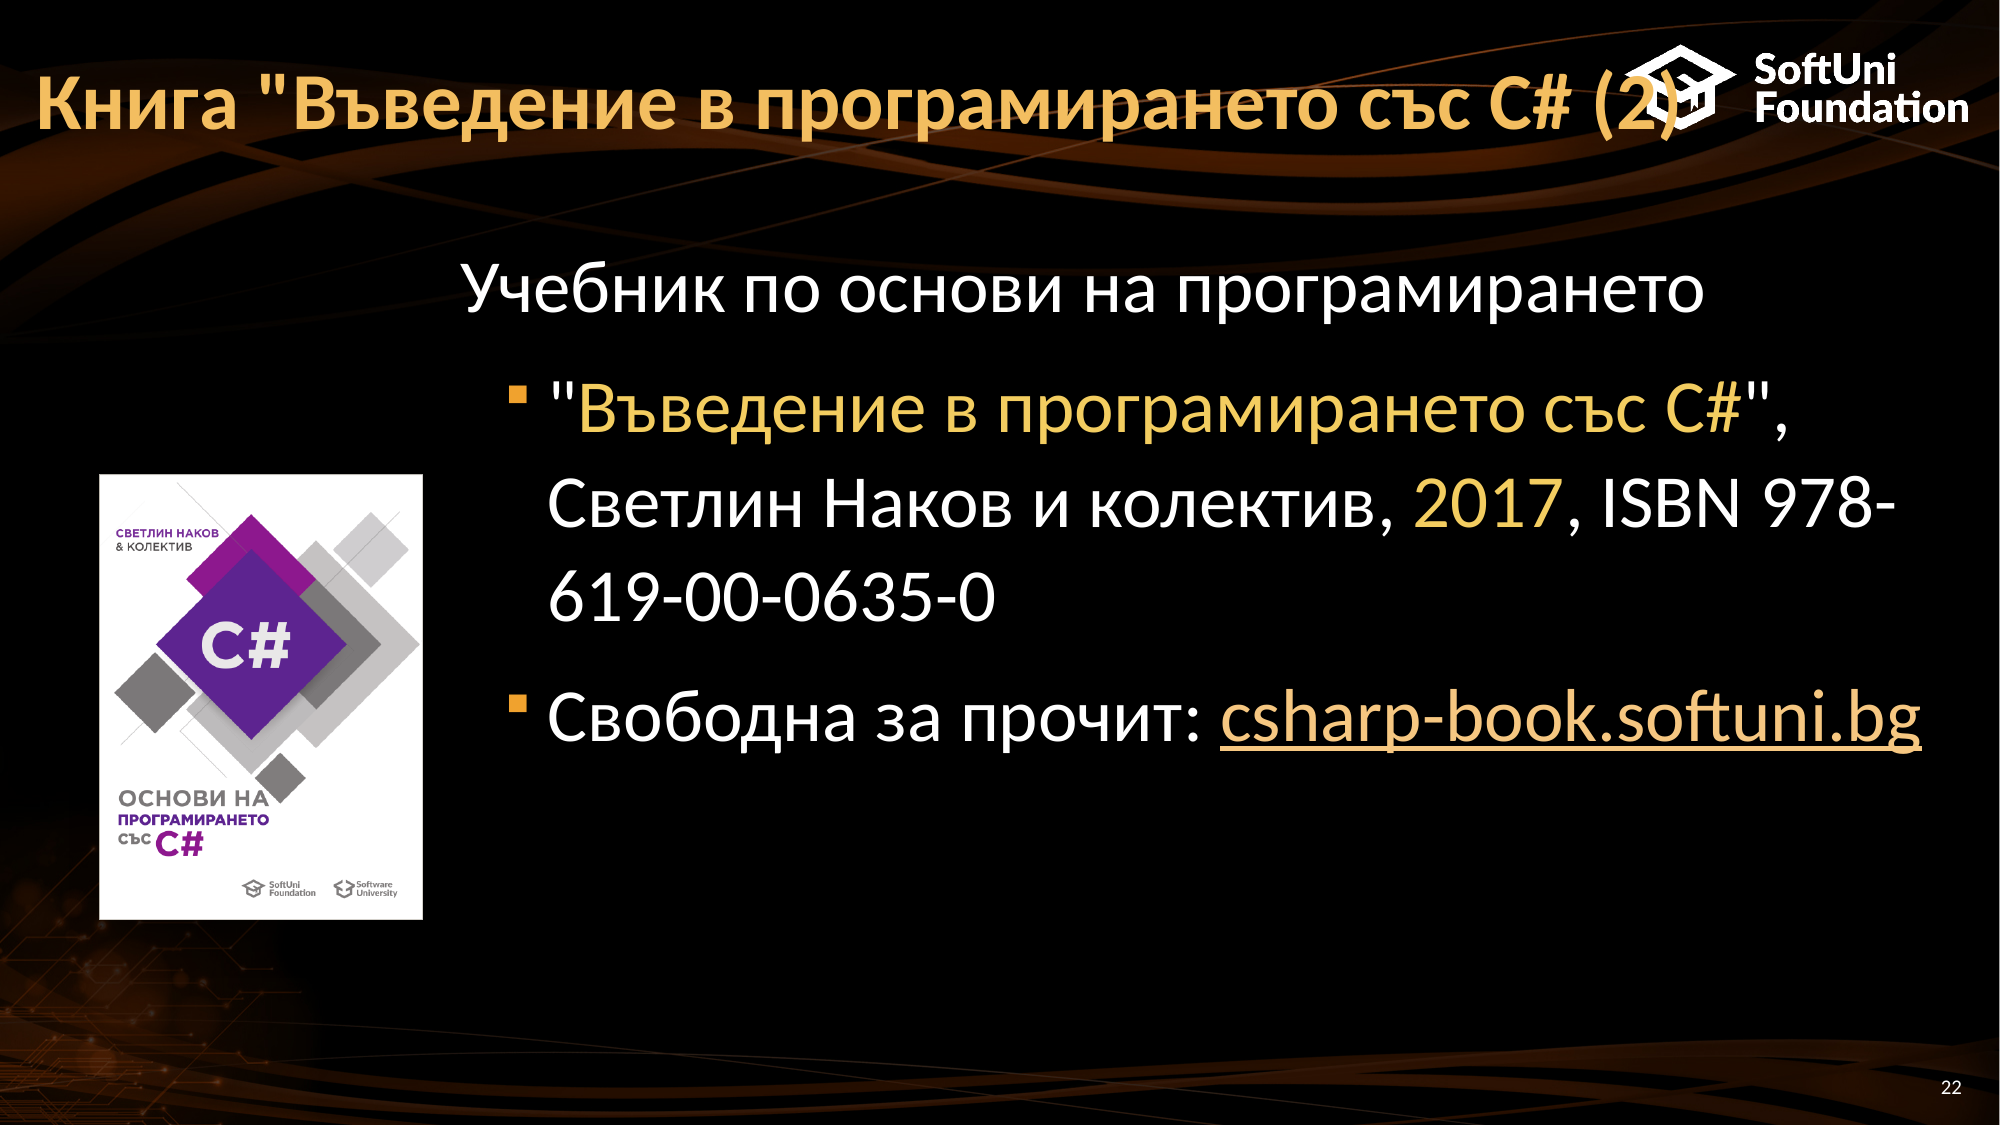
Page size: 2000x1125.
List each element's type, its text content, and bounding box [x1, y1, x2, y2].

slide_number 22 [1897, 1070, 1968, 1103]
picture [0, 0, 2000, 1125]
list Учебник по основи на програмирането "Въведение в програмирането със C#", Светлин Наков и колектив, 2017, ISBN 978-619-00-0635-0 Свободна за прочит: csharp-book.softuni.bg [442, 170, 1968, 820]
title Книга "Въведение в програмирането със C# (2) [18, 12, 1713, 195]
